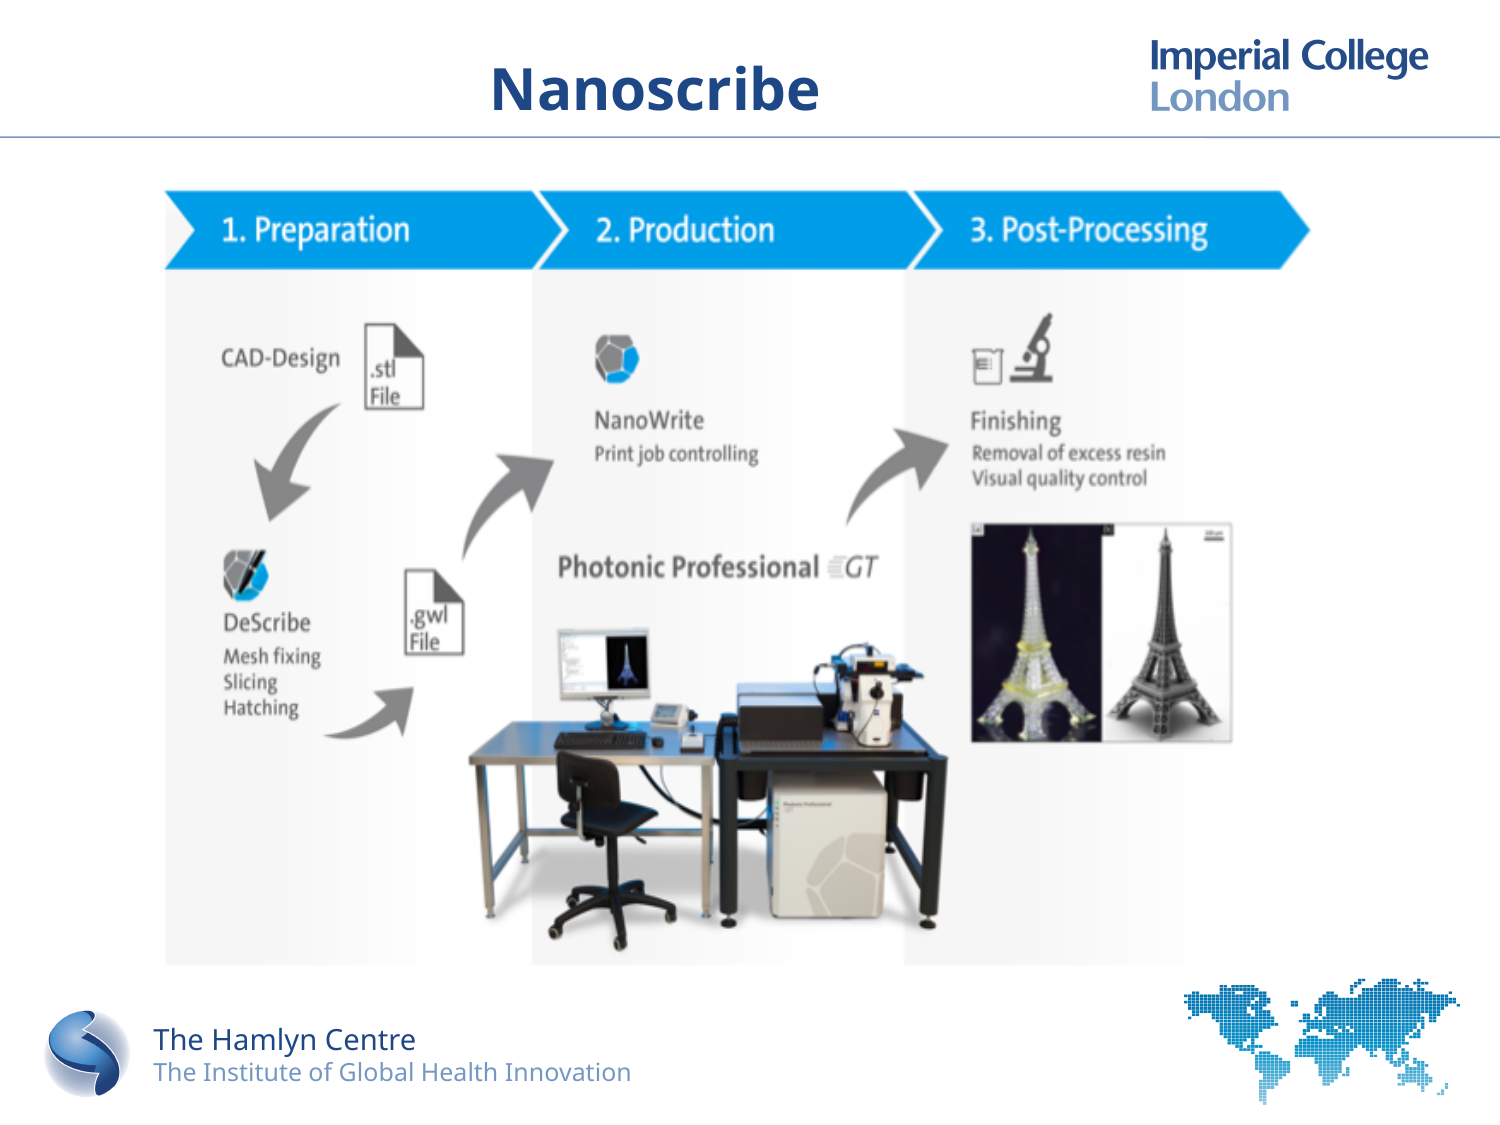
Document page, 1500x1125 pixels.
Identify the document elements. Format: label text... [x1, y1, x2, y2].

picture [37, 1005, 525, 1100]
title Nanoscribe [24, 37, 1376, 138]
picture [1376, 37, 1431, 113]
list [87, 174, 1388, 976]
picture [1163, 964, 1478, 1107]
